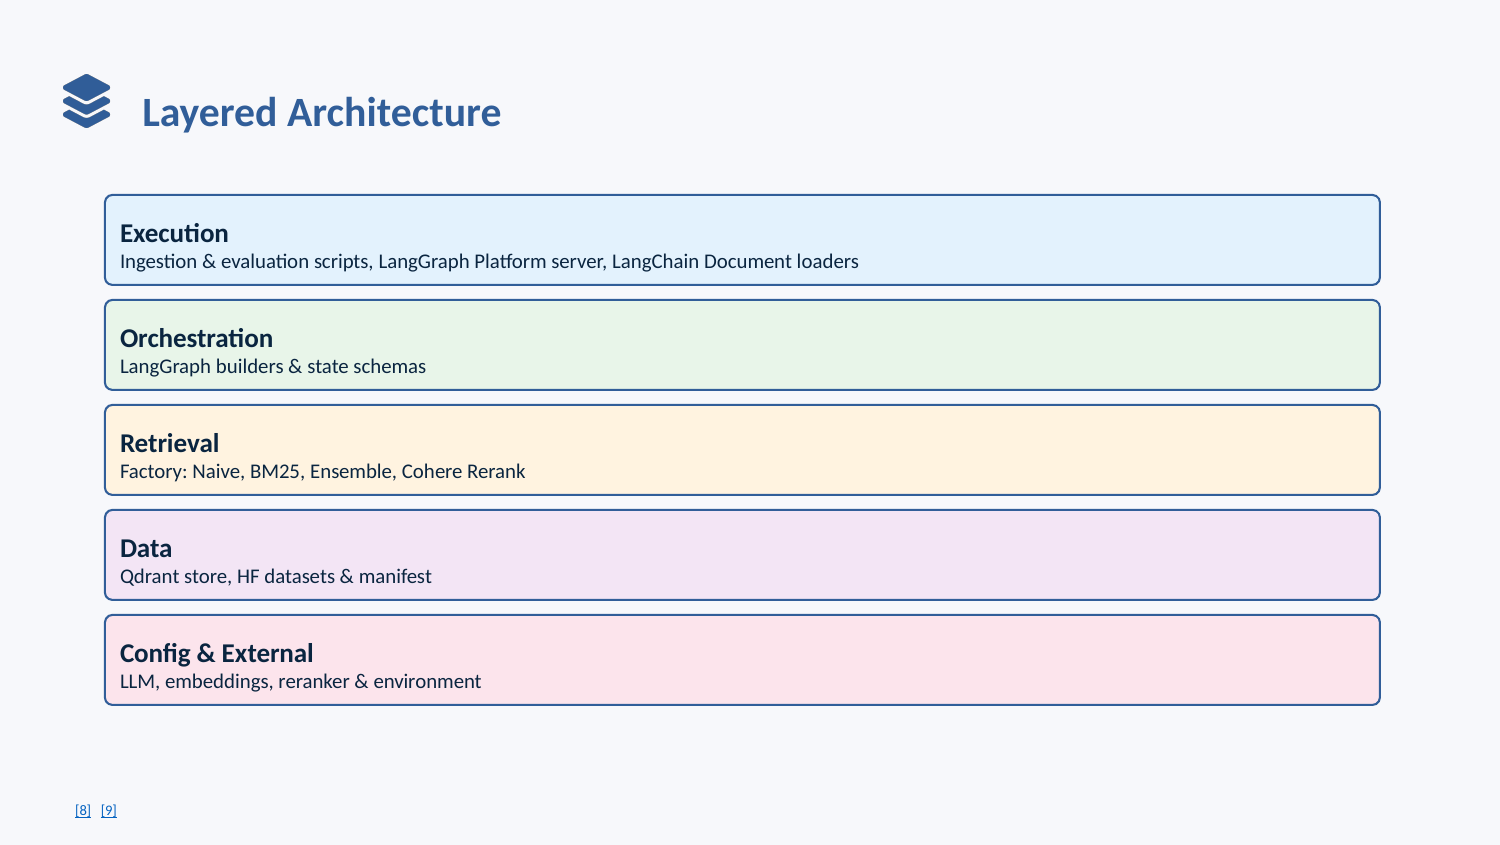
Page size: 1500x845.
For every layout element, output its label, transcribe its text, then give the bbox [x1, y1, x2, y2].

text_box [104, 614, 1380, 705]
text_box Retrieval Factory: Naive, BM25, Ensemble, Cohere Rerank [119, 416, 1380, 492]
text_box [8] [9] [74, 787, 1425, 833]
text_box Layered Architecture [127, 71, 1403, 147]
text_box [104, 509, 1380, 600]
text_box Config & External LLM, embeddings, reranker & environment [119, 626, 1380, 702]
text_box [104, 194, 1380, 285]
text_box [104, 299, 1380, 390]
picture [59, 74, 113, 128]
text_box [104, 404, 1380, 495]
text_box Data Qdrant store, HF datasets & manifest [119, 521, 1380, 597]
text_box Orchestration LangGraph builders & state schemas [119, 311, 1380, 387]
text_box Execution Ingestion & evaluation scripts, LangGraph Platform server, LangChain Document loaders [119, 206, 1380, 282]
